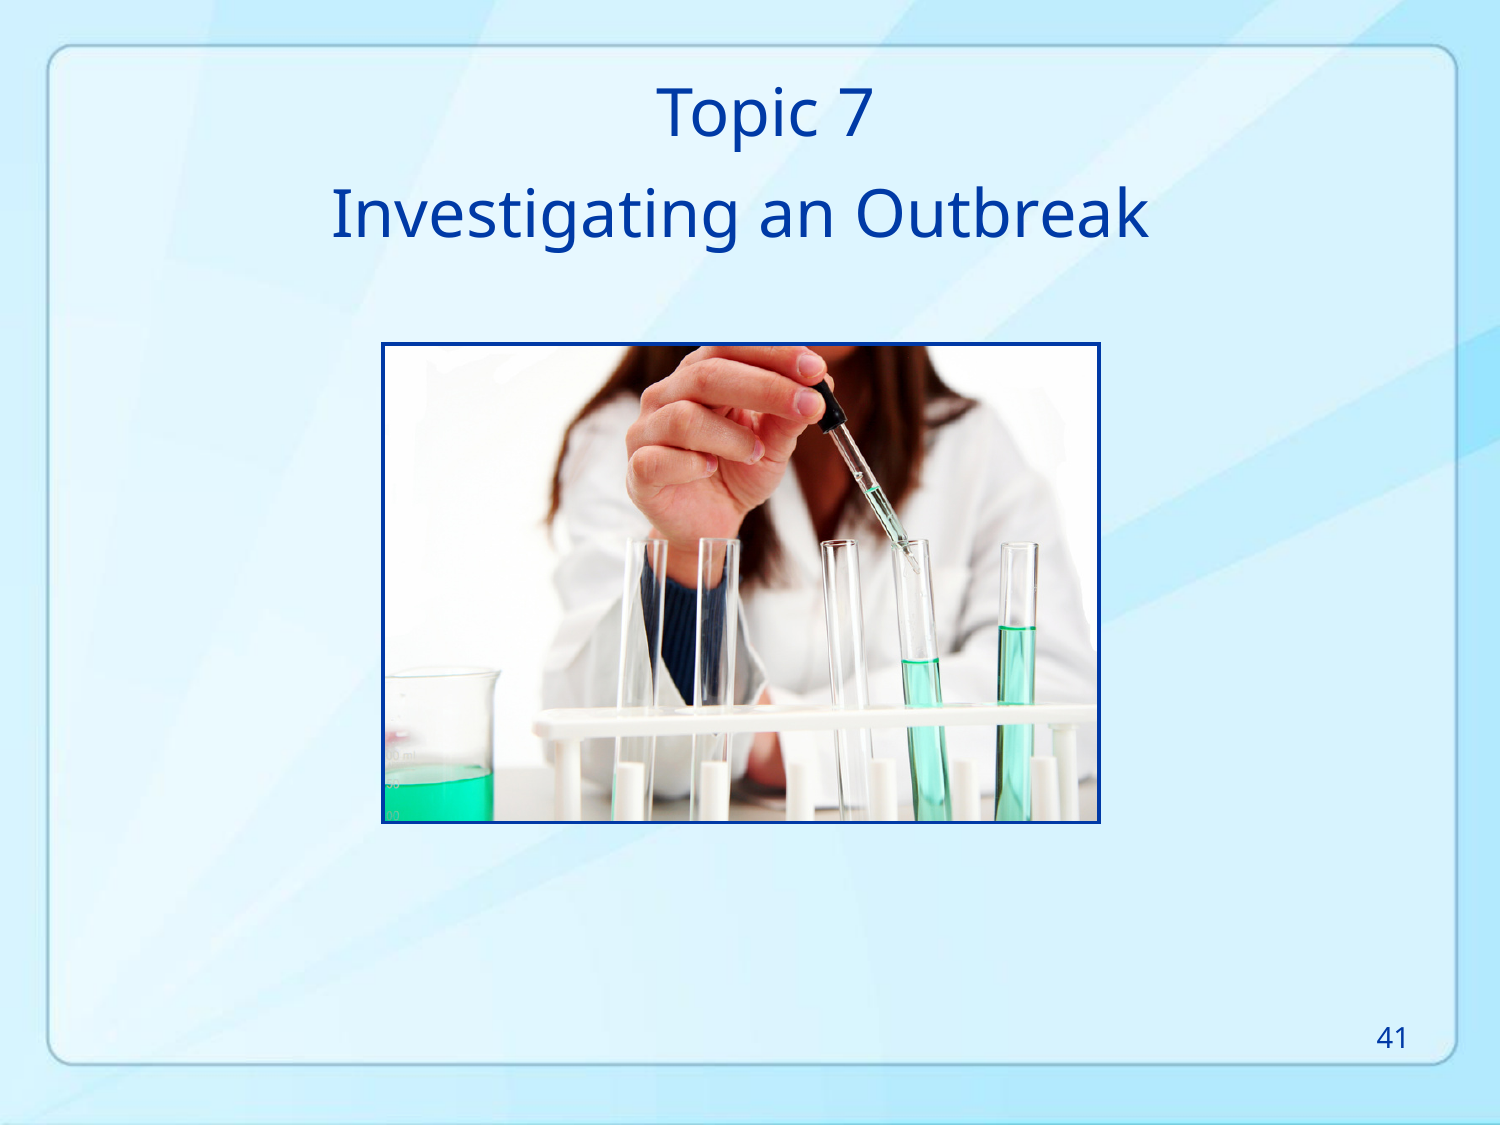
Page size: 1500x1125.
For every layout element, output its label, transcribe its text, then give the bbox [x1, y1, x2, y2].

text_box Investigating an Outbreak [284, 163, 1198, 259]
text_box Topic 7 [309, 62, 1223, 158]
picture [0, 0, 1500, 1125]
text_box 41 [1074, 1012, 1425, 1073]
